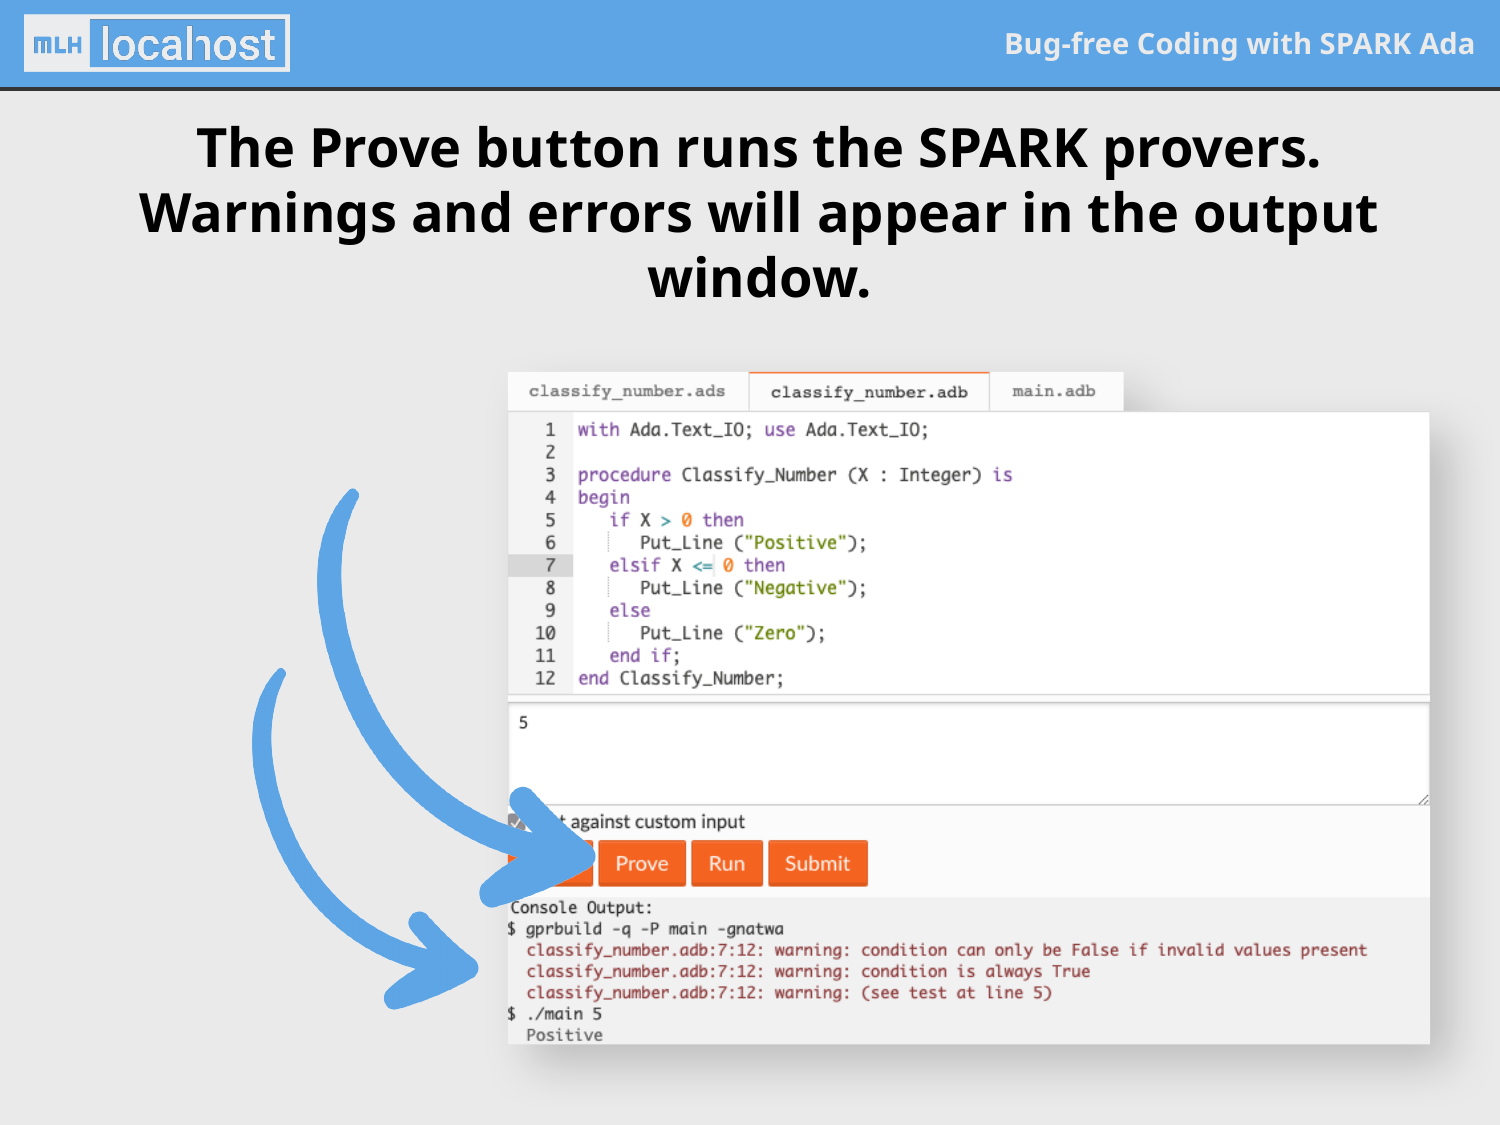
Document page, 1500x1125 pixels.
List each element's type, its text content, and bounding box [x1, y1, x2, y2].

picture [125, 371, 1431, 1068]
picture [24, 14, 290, 72]
text_box The Prove button runs the SPARK provers. Warnings and errors will appear in the output window. [36, 143, 1484, 279]
